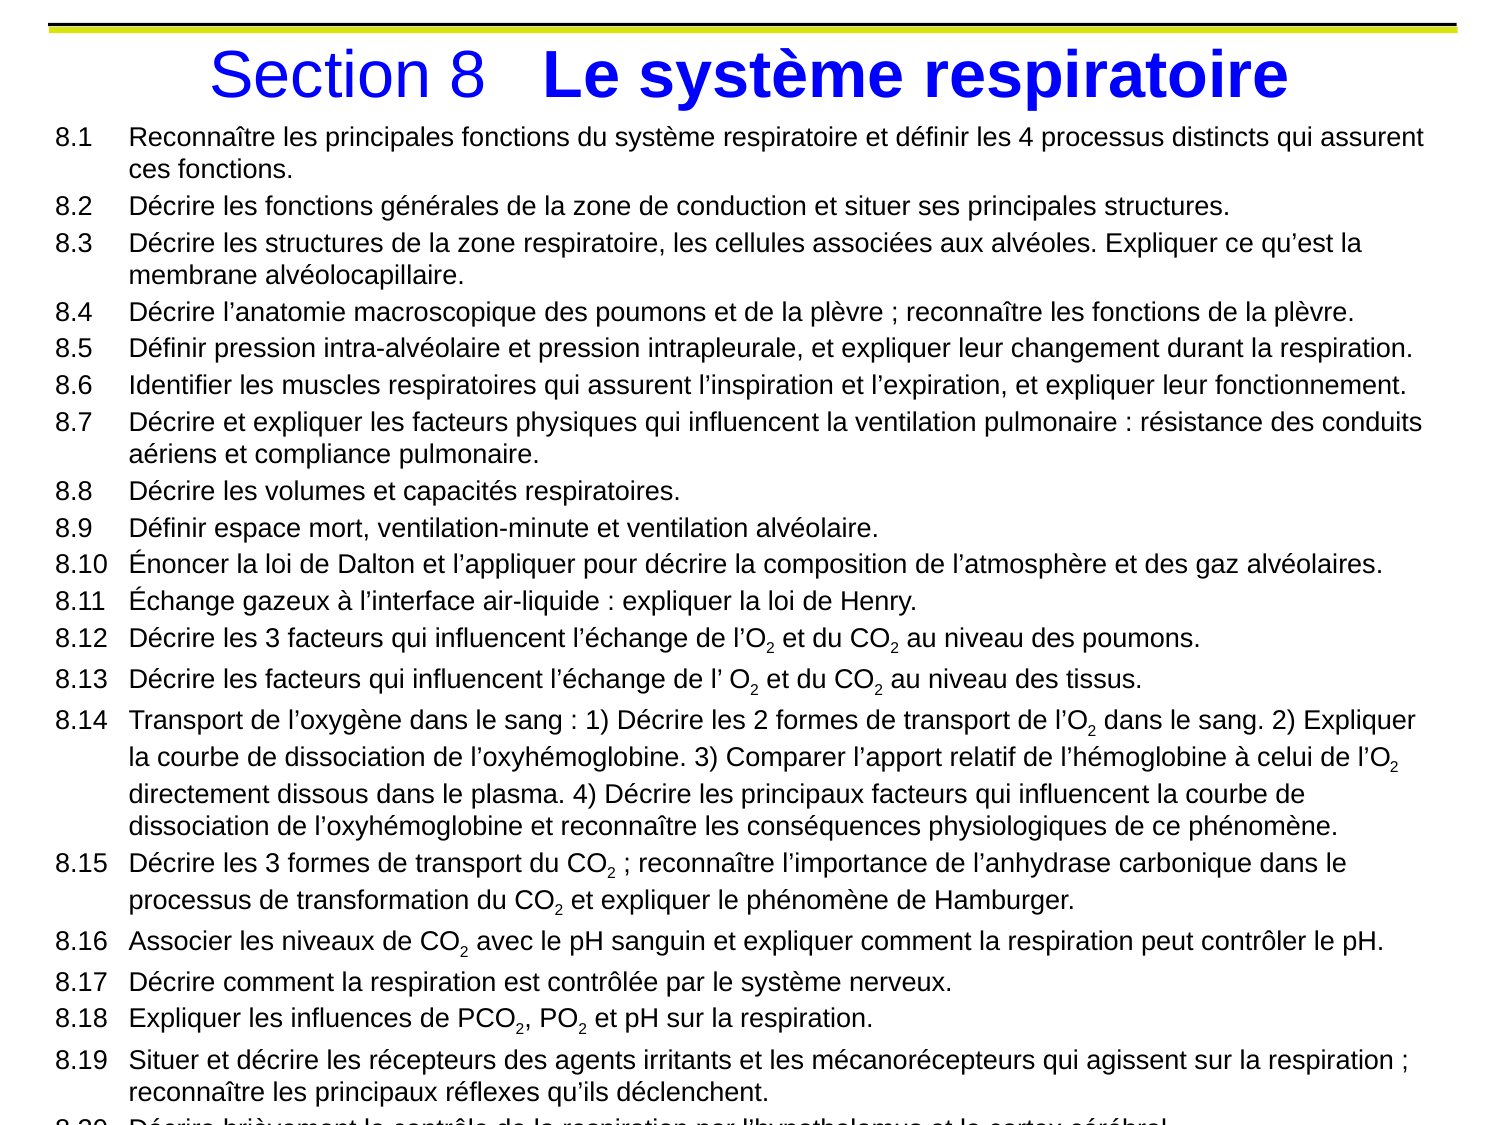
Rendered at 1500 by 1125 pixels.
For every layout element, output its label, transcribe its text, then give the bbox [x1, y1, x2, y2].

text_box Section 8 Le système respiratoire [37, 30, 1463, 111]
text_box 8.1 Reconnaître les principales fonctions du système respiratoire et définir les 4 processus distincts qui assurent ces fonctions. 8.2 Décrire les fonctions générales de la zone de conduction et situer ses principales structures. 8.3 Décrire les structures de la zone respiratoire, les cellules associées aux alvéoles. Expliquer ce qu’est la membrane alvéolocapillaire. 8.4 Décrire l’anatomie macroscopique des poumons et de la plèvre ; reconnaître les fonctions de la plèvre. 8.5 Définir pression intra-alvéolaire et pression intrapleurale, et expliquer leur changement durant la respiration. 8.6 Identifier les muscles respiratoires qui assurent l’inspiration et l’expiration, et expliquer leur fonctionnement. 8.7 Décrire et expliquer les facteurs physiques qui influencent la ventilation pulmonaire : résistance des conduits aériens et compliance pulmonaire. 8.8 Décrire les volumes et capacités respiratoires. 8.9 Définir espace mort, ventilation-minute et ventilation alvéolaire. 8.10 Énoncer la loi de Dalton et l’appliquer pour décrire la composition de l’atmosphère et des gaz alvéolaires. 8.11 Échange gazeux à l’interface air-liquide : expliquer la loi de Henry. 8.12 Décrire les 3 facteurs qui influencent l’échange de l’O2 et du CO2 au niveau des poumons. 8.13 Décrire les facteurs qui influencent l’échange de l’ O2 et du CO2 au niveau des tissus. 8.14 Transport de l’oxygène dans le sang : 1) Décrire les 2 formes de transport de l’O2 dans le sang. 2) Expliquer la courbe de dissociation de l’oxyhémoglobine. 3) Comparer l’apport relatif de l’hémoglobine à celui de l’O2 directement dissous dans le plasma. 4) Décrire les principaux facteurs qui influencent la courbe de dissociation de l’oxyhémoglobine et reconnaître les conséquences physiologiques de ce phénomène. 8.15 Décrire les 3 formes de transport du CO2 ; reconnaître l’importance de l’anhydrase carbonique dans le processus de transformation du CO2 et expliquer le phénomène de Hamburger. 8.16 Associer les niveaux de CO2 avec le pH sanguin et expliquer comment la respiration peut contrôler le pH. 8.17 Décrire comment la respiration est contrôlée par le système nerveux. 8.18 Expliquer les influences de PCO2, PO2 et pH sur la respiration. 8.19 Situer et décrire les récepteurs des agents irritants et les mécanorécepteurs qui agissent sur la respiration ; reconnaître les principaux réflexes qu’ils déclenchent. 8.20 Décrire brièvement le contrôle de la respiration par l’hypothalamus et le cortex cérébral. [40, 111, 1442, 1125]
